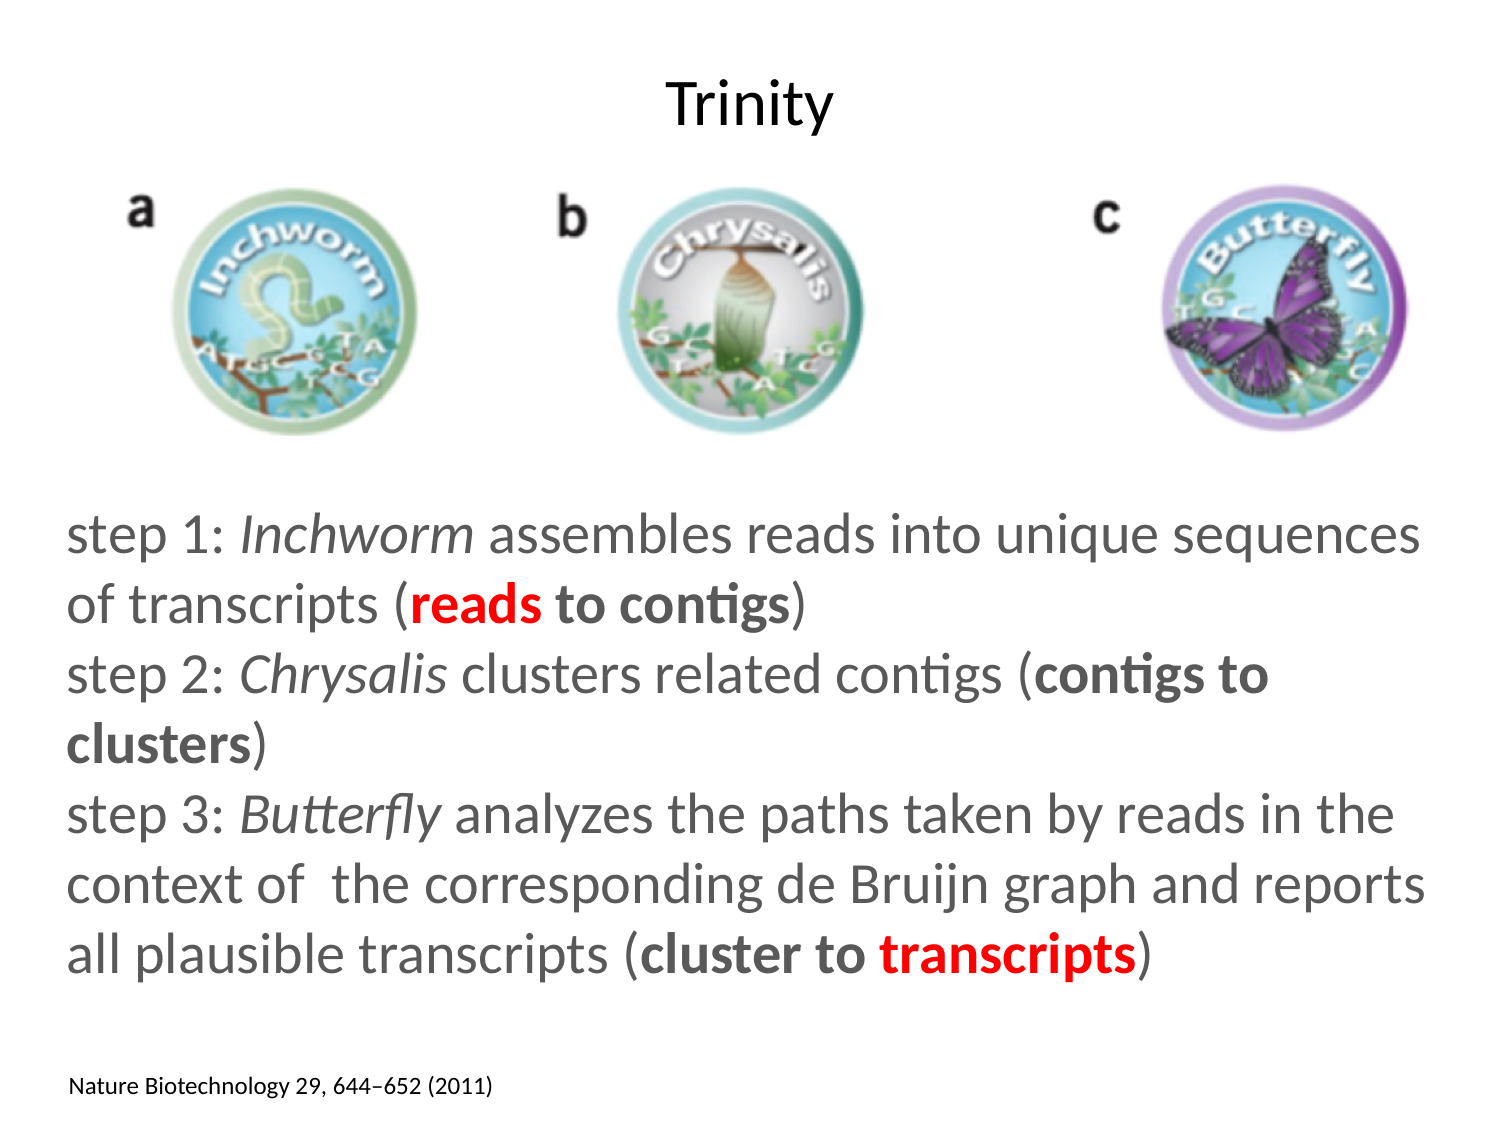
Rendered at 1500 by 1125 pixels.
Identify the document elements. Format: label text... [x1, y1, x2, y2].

text_box step 1: Inchworm assembles reads into unique sequences of transcripts (reads to contigs) step 2: Chrysalis clusters related contigs (contigs to clusters) step 3: Butterfly analyzes the paths taken by reads in the context of the corresponding de Bruijn graph and reports all plausible transcripts (cluster to transcripts) [52, 487, 1480, 993]
title Trinity [75, 45, 1425, 153]
picture [97, 178, 1426, 436]
text_box Nature Biotechnology 29, 644–652 (2011) [53, 1062, 510, 1108]
